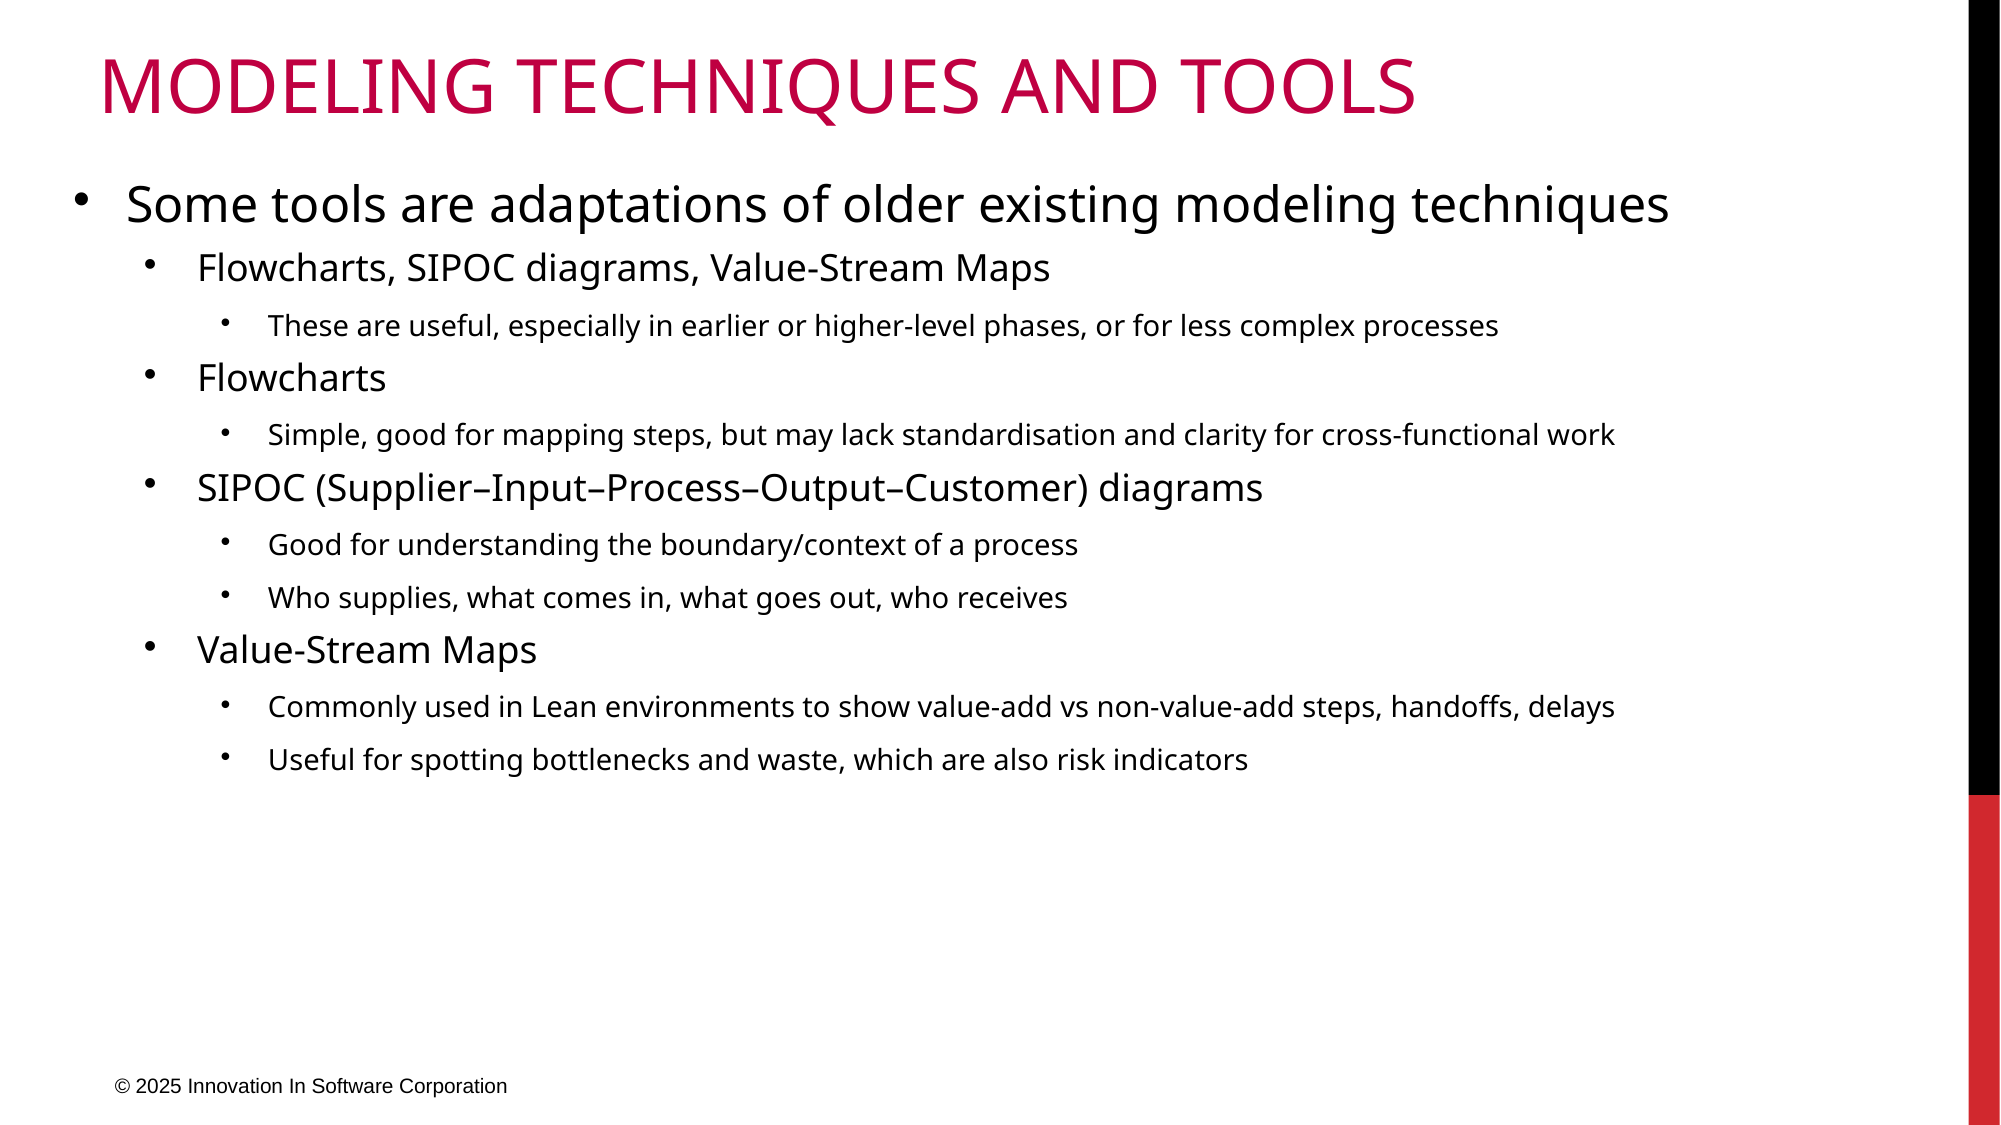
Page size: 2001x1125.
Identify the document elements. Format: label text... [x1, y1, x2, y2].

title Modeling Techniques and Tools [98, 0, 1770, 186]
list Some tools are adaptations of older existing modeling techniques Flowcharts, SIPOC diagrams, Value‐Stream Maps These are useful, especially in earlier or higher‐level phases, or for less complex processes Flowcharts Simple, good for mapping steps, but may lack standardisation and clarity for cross-functional work SIPOC (Supplier–Input–Process–Output–Customer) diagrams Good for understanding the boundary/context of a process Who supplies, what comes in, what goes out, who receives Value-Stream Maps Commonly used in Lean environments to show value-add vs non-value‐add steps, handoffs, delays Useful for spotting bottlenecks and waste, which are also risk indicators [55, 172, 1752, 990]
footer © 2025 Innovation In Software Corporation [99, 1065, 850, 1112]
